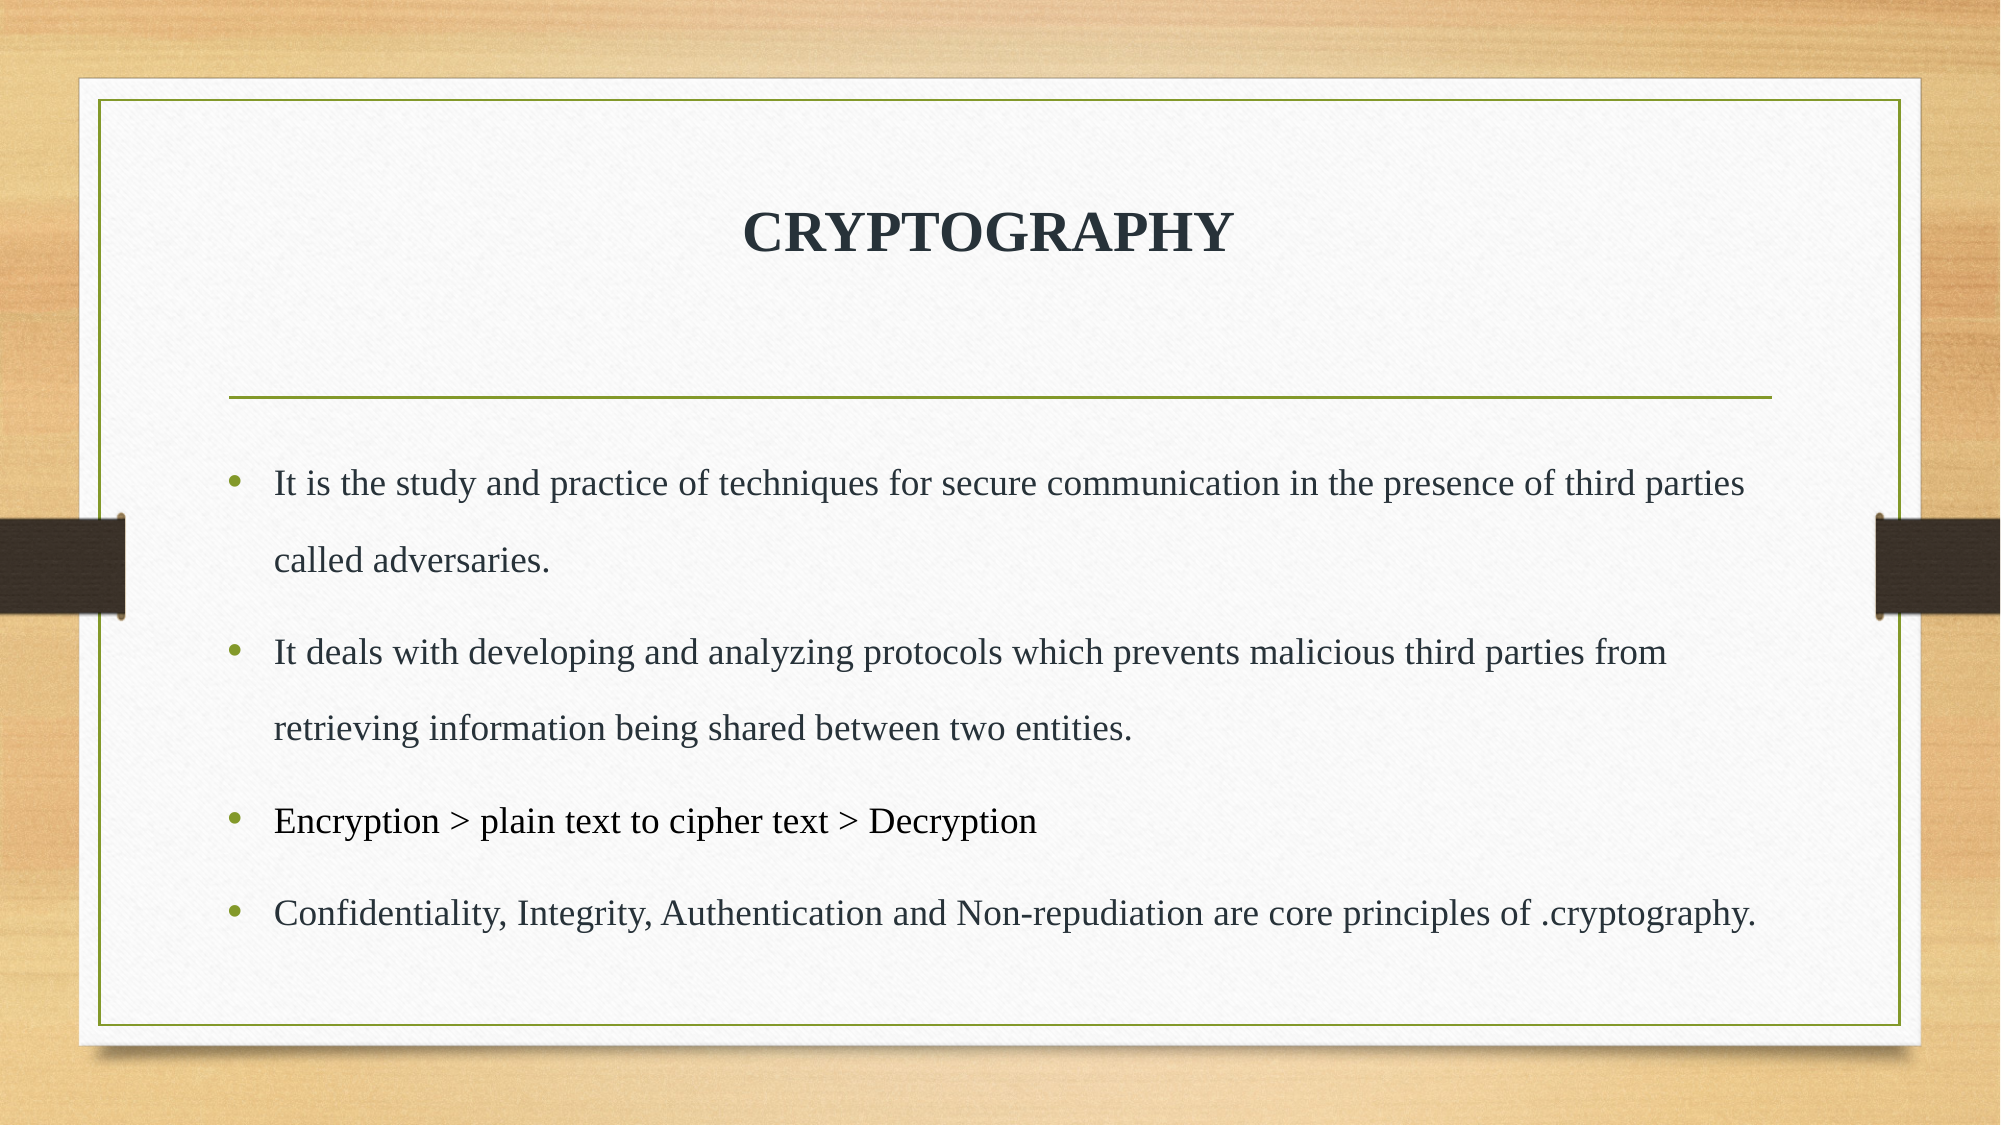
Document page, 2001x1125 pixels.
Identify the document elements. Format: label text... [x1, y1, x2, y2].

title CRYPTOGRAPHY [212, 161, 1788, 375]
list It is the study and practice of techniques for secure communication in the presence of third parties called adversaries. It deals with developing and analyzing protocols which prevents malicious third parties from retrieving information being shared between two entities. Encryption > plain text to cipher text > Decryption Confidentiality, Integrity, Authentication and Non-repudiation are core principles of .cryptography. [212, 419, 1788, 964]
picture [0, 0, 2001, 1125]
